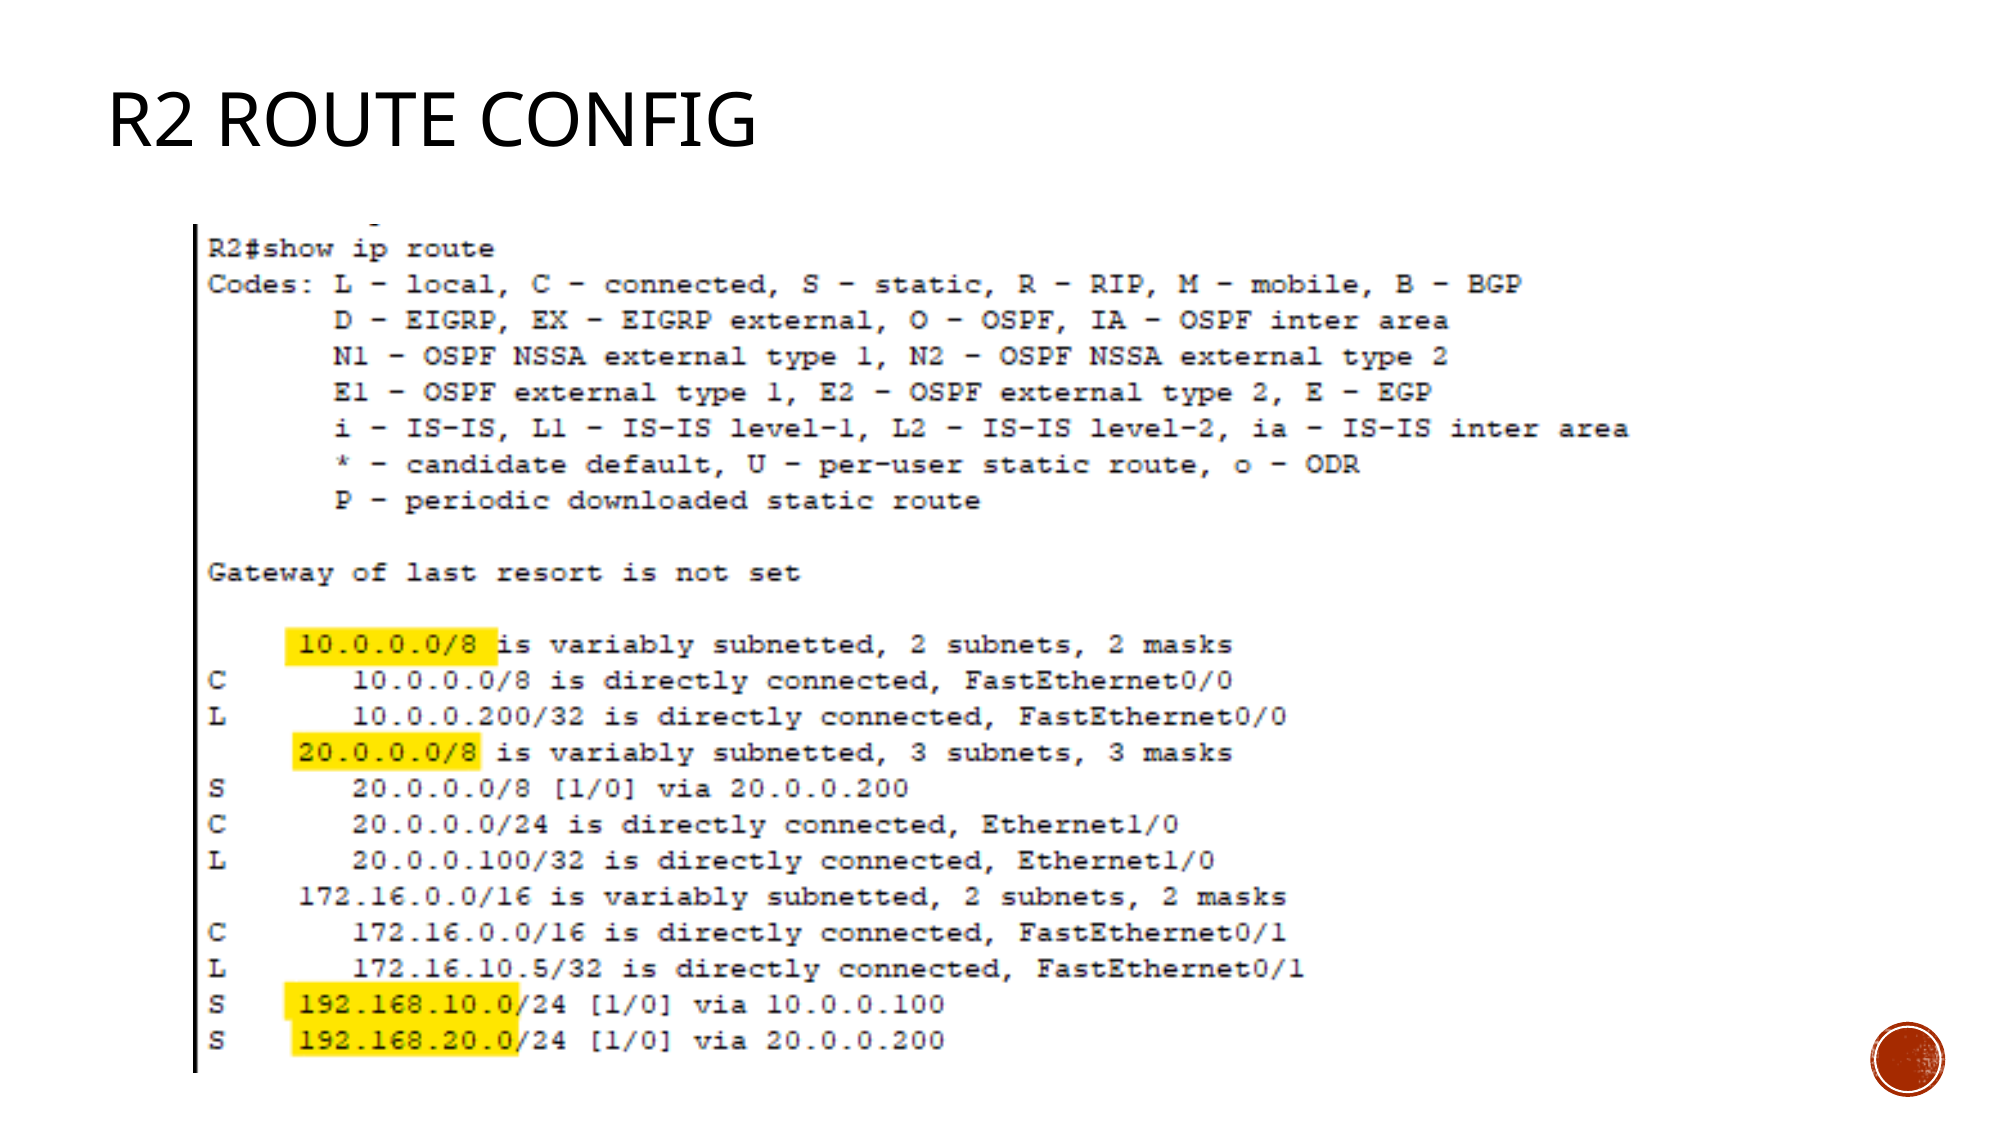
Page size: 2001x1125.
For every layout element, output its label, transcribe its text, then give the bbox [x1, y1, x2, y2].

title R2 Route config [91, 36, 1856, 209]
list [195, 227, 1723, 1073]
